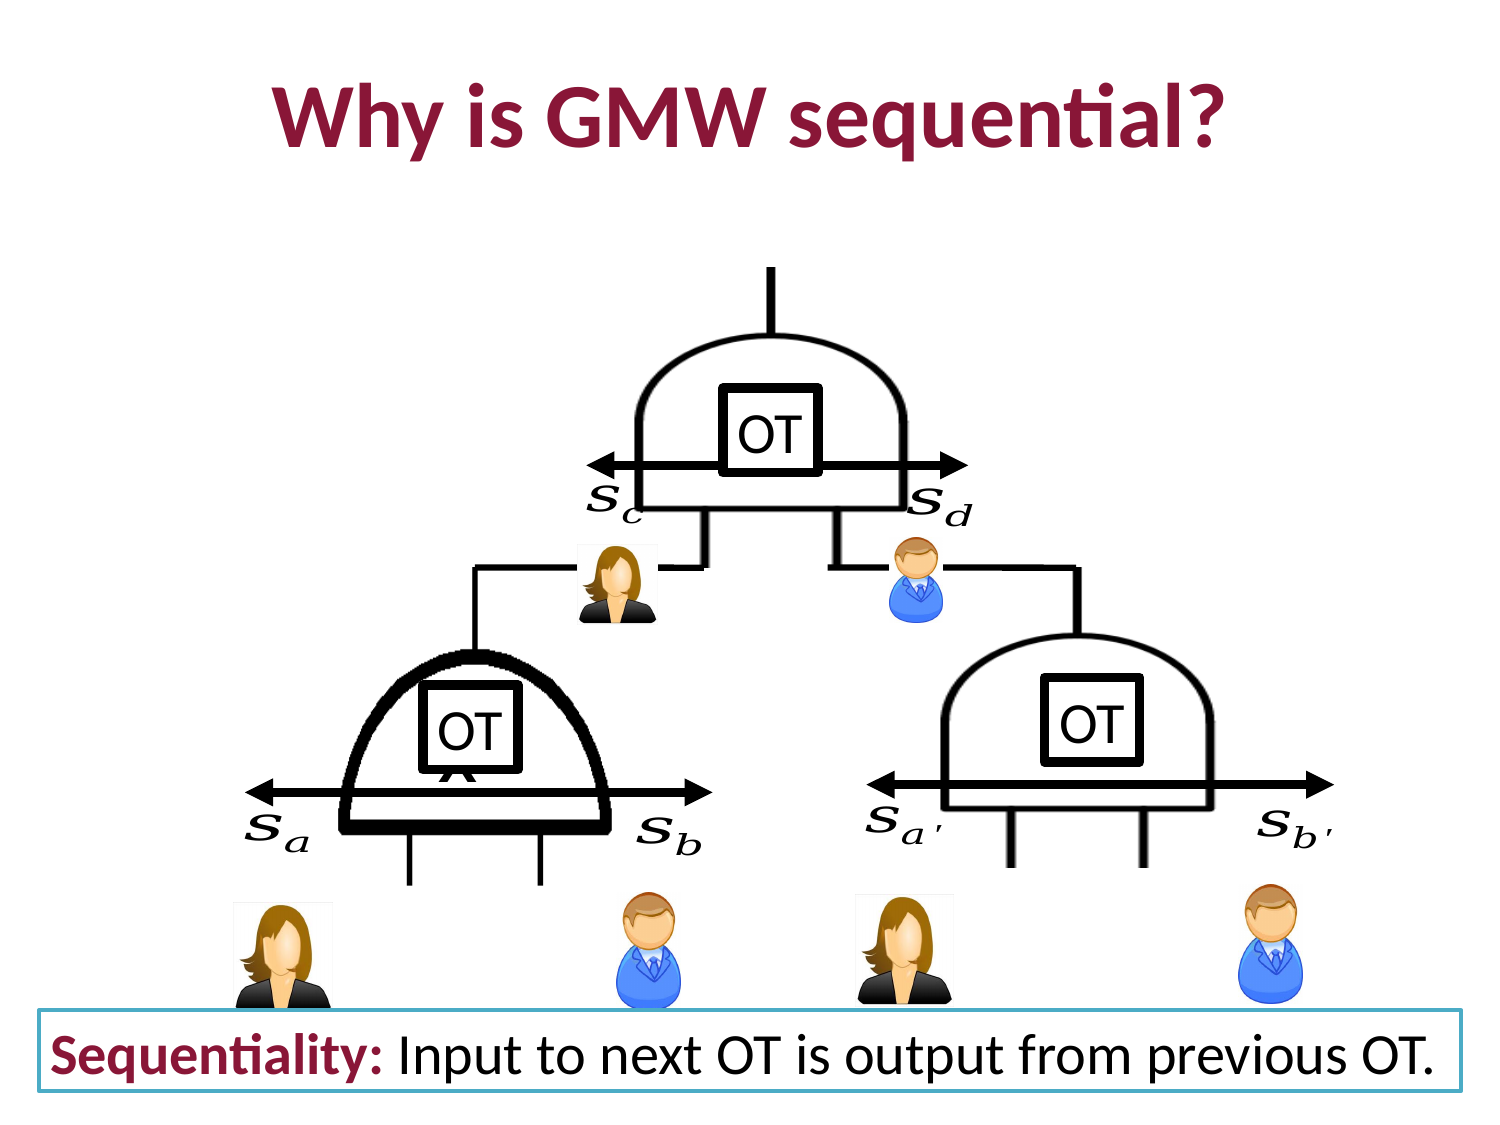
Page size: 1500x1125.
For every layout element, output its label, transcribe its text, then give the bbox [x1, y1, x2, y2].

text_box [233, 684, 713, 1015]
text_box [324, 266, 1294, 992]
title Why is GMW sequential? [0, 17, 1500, 205]
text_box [854, 677, 1337, 1007]
text_box Sequentiality: Input to next OT is output from previous OT. [37, 1008, 1463, 1093]
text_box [576, 387, 978, 626]
